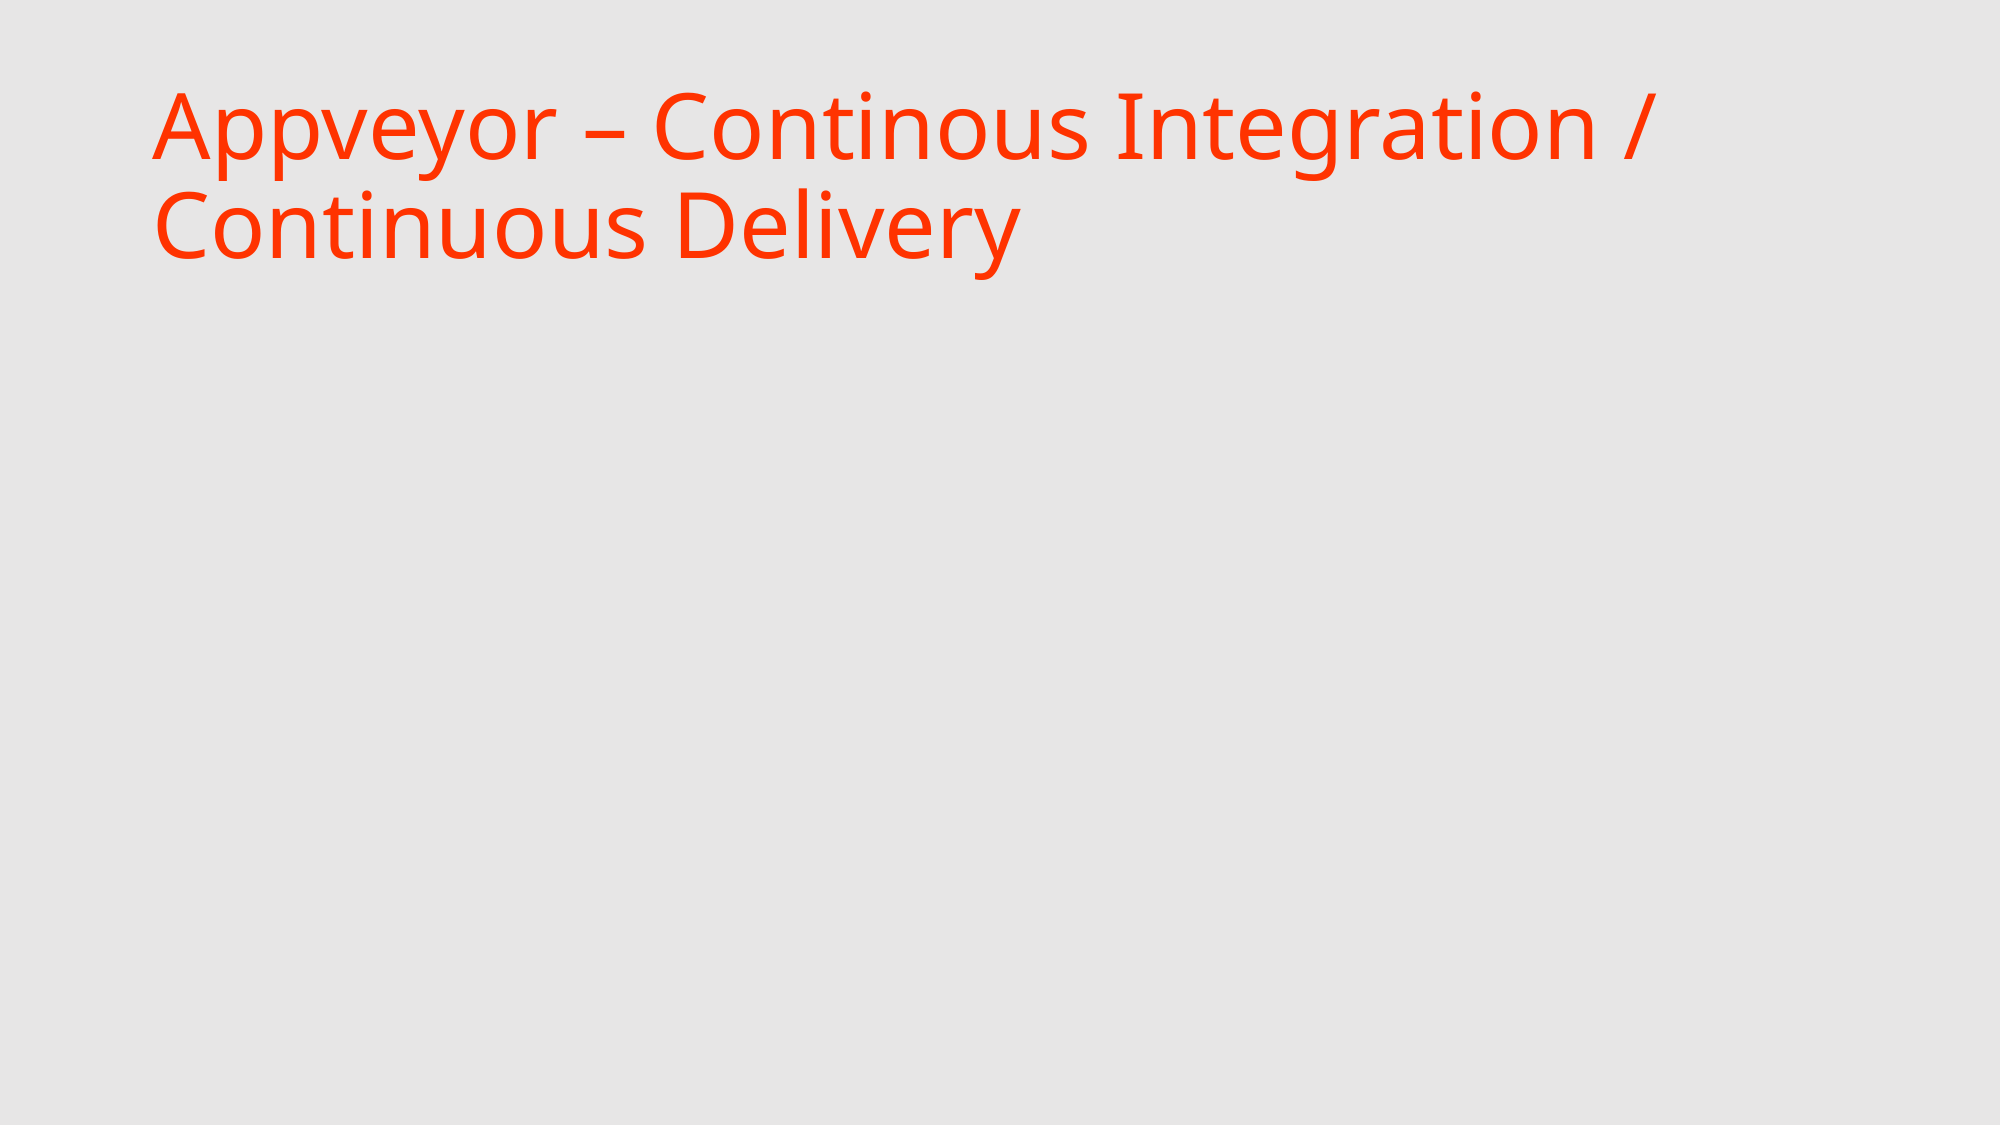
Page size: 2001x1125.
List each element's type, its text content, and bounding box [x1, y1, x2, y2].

title Appveyor – Continous Integration / Continuous Delivery [137, 59, 1863, 300]
